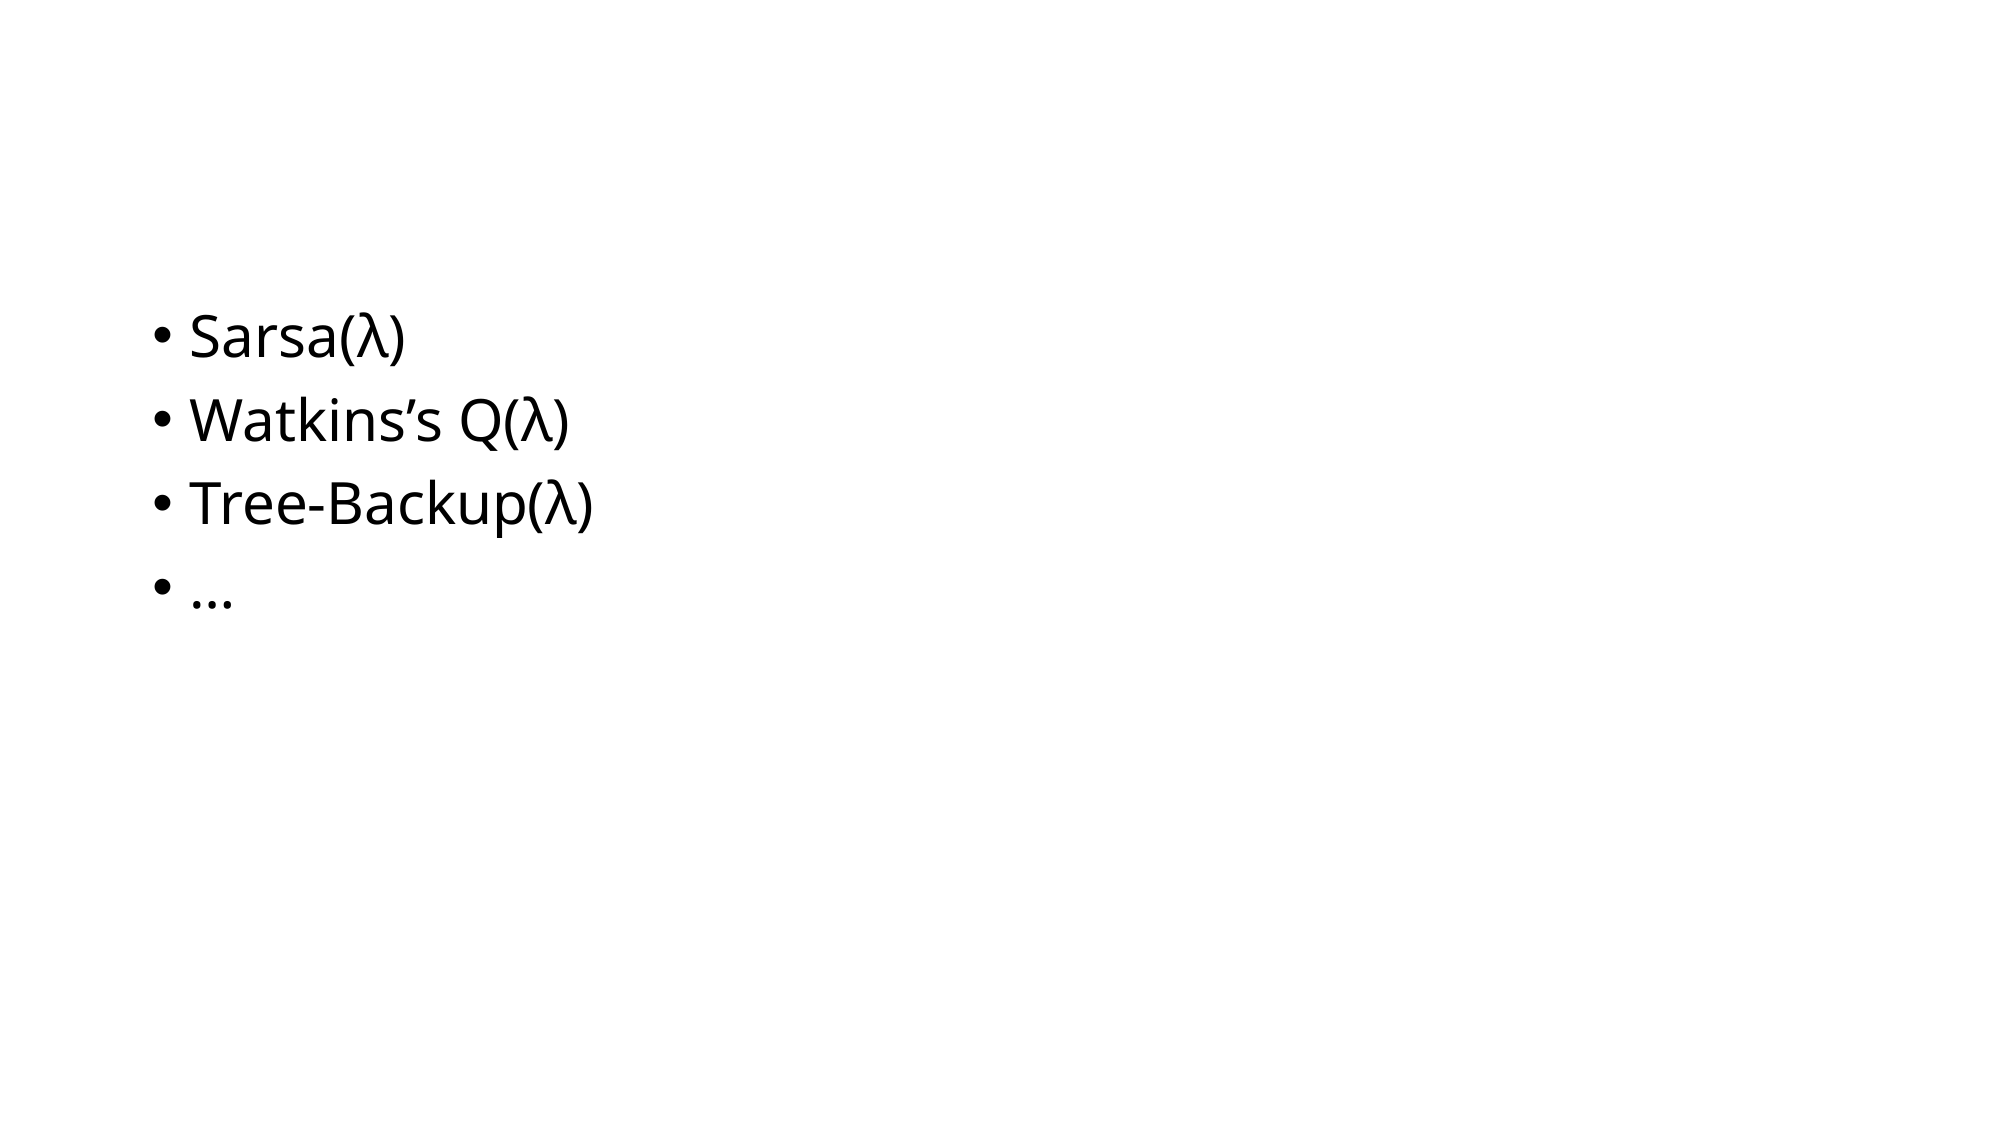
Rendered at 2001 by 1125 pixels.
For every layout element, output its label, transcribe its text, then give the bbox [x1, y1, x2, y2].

list Sarsa(λ) Watkins’s Q(λ) Tree-Backup(λ) … [137, 299, 1863, 1014]
